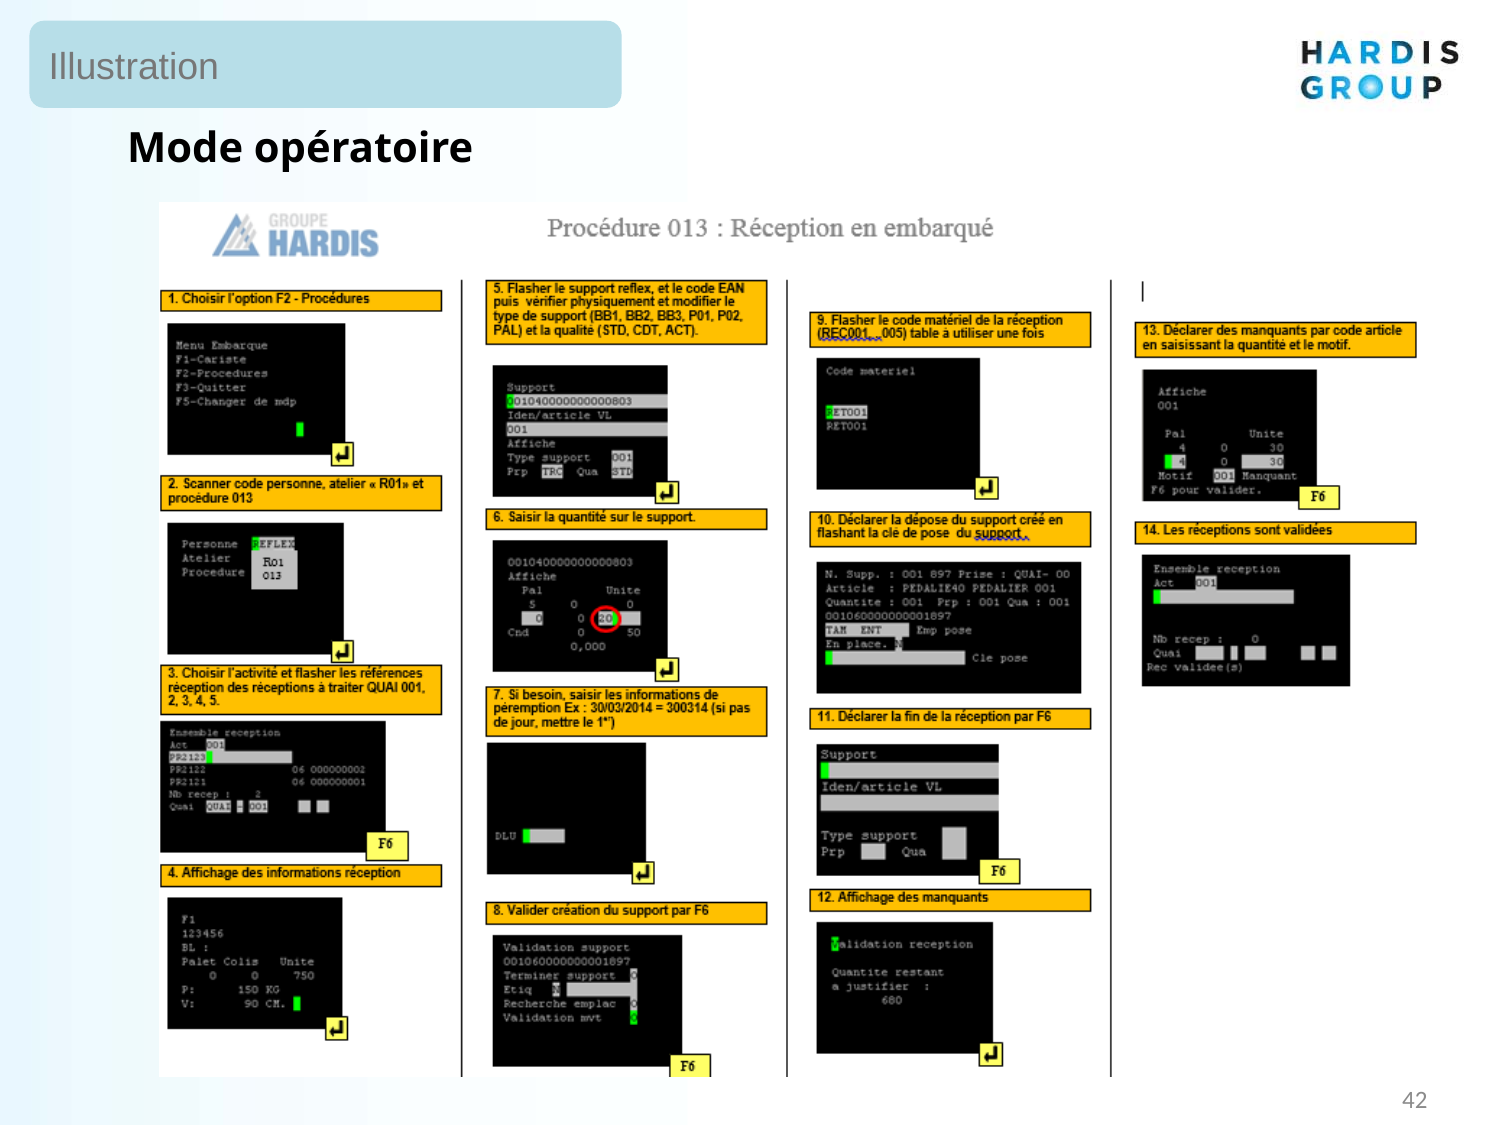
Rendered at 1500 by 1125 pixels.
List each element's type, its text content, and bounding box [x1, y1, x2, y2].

picture [0, 0, 1500, 1125]
text_box Illustration [29, 20, 622, 108]
list Mode opératoire [112, 113, 1223, 197]
slide_number 42 [1092, 1069, 1443, 1125]
